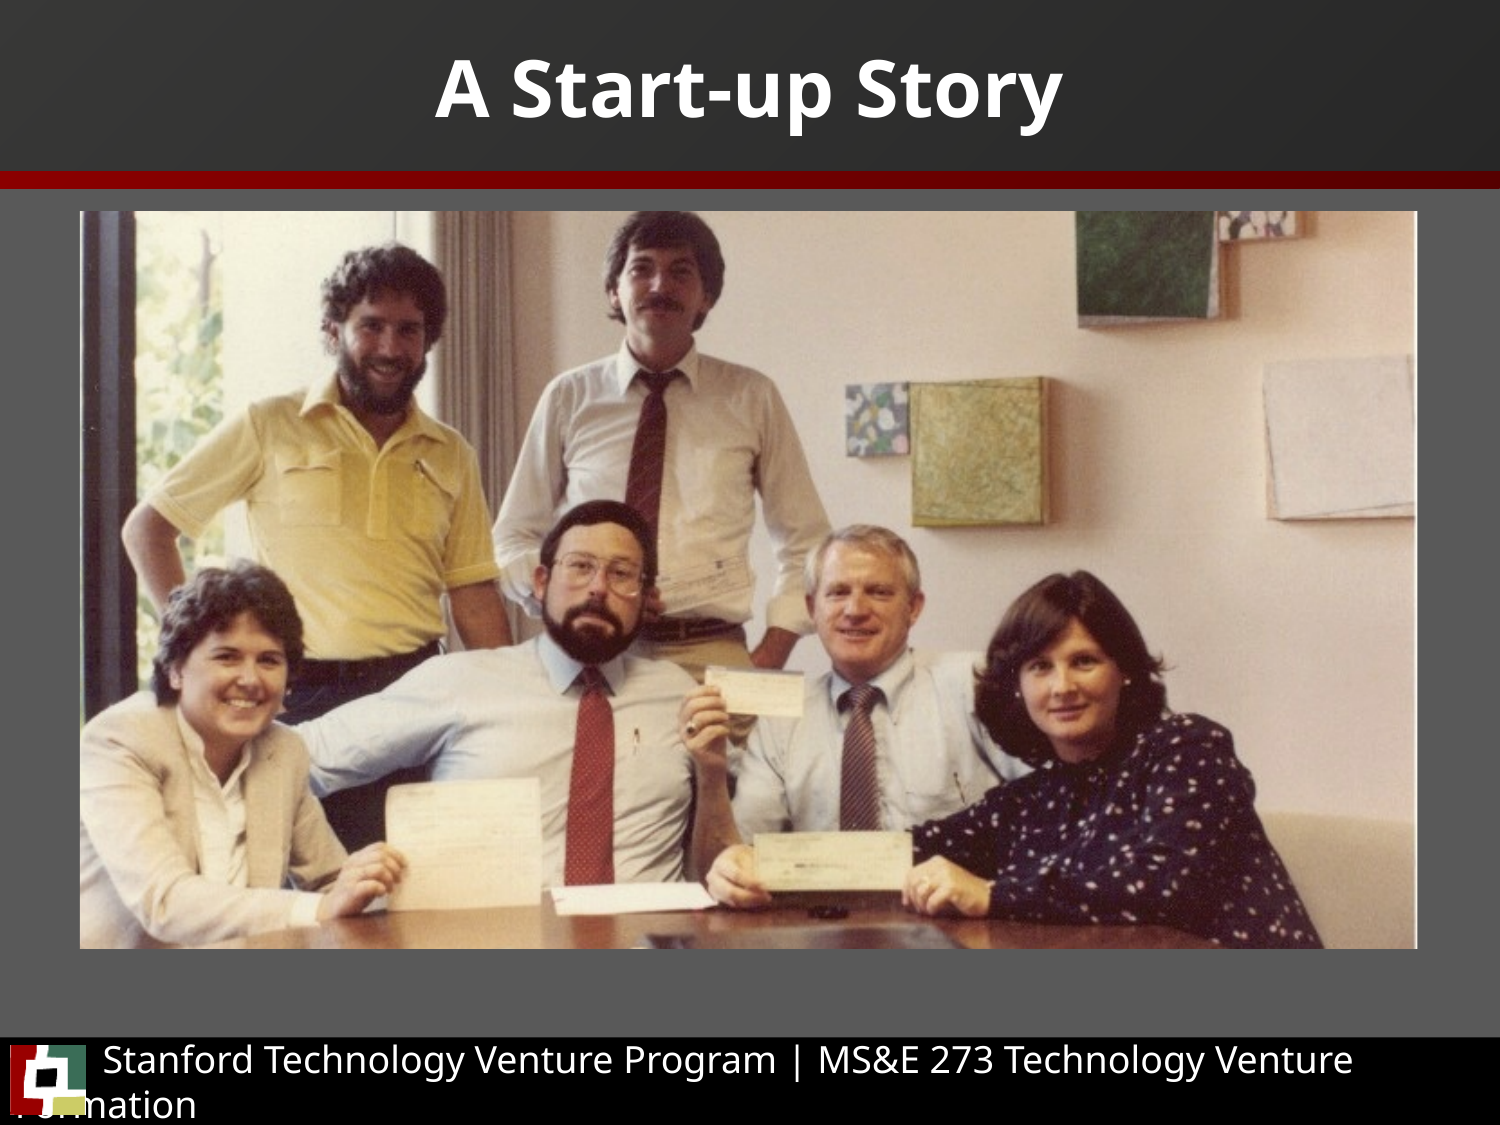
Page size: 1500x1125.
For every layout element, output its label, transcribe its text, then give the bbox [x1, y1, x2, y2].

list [79, 210, 1418, 949]
title A Start-up Story [37, 4, 1463, 168]
picture [10, 1045, 86, 1115]
